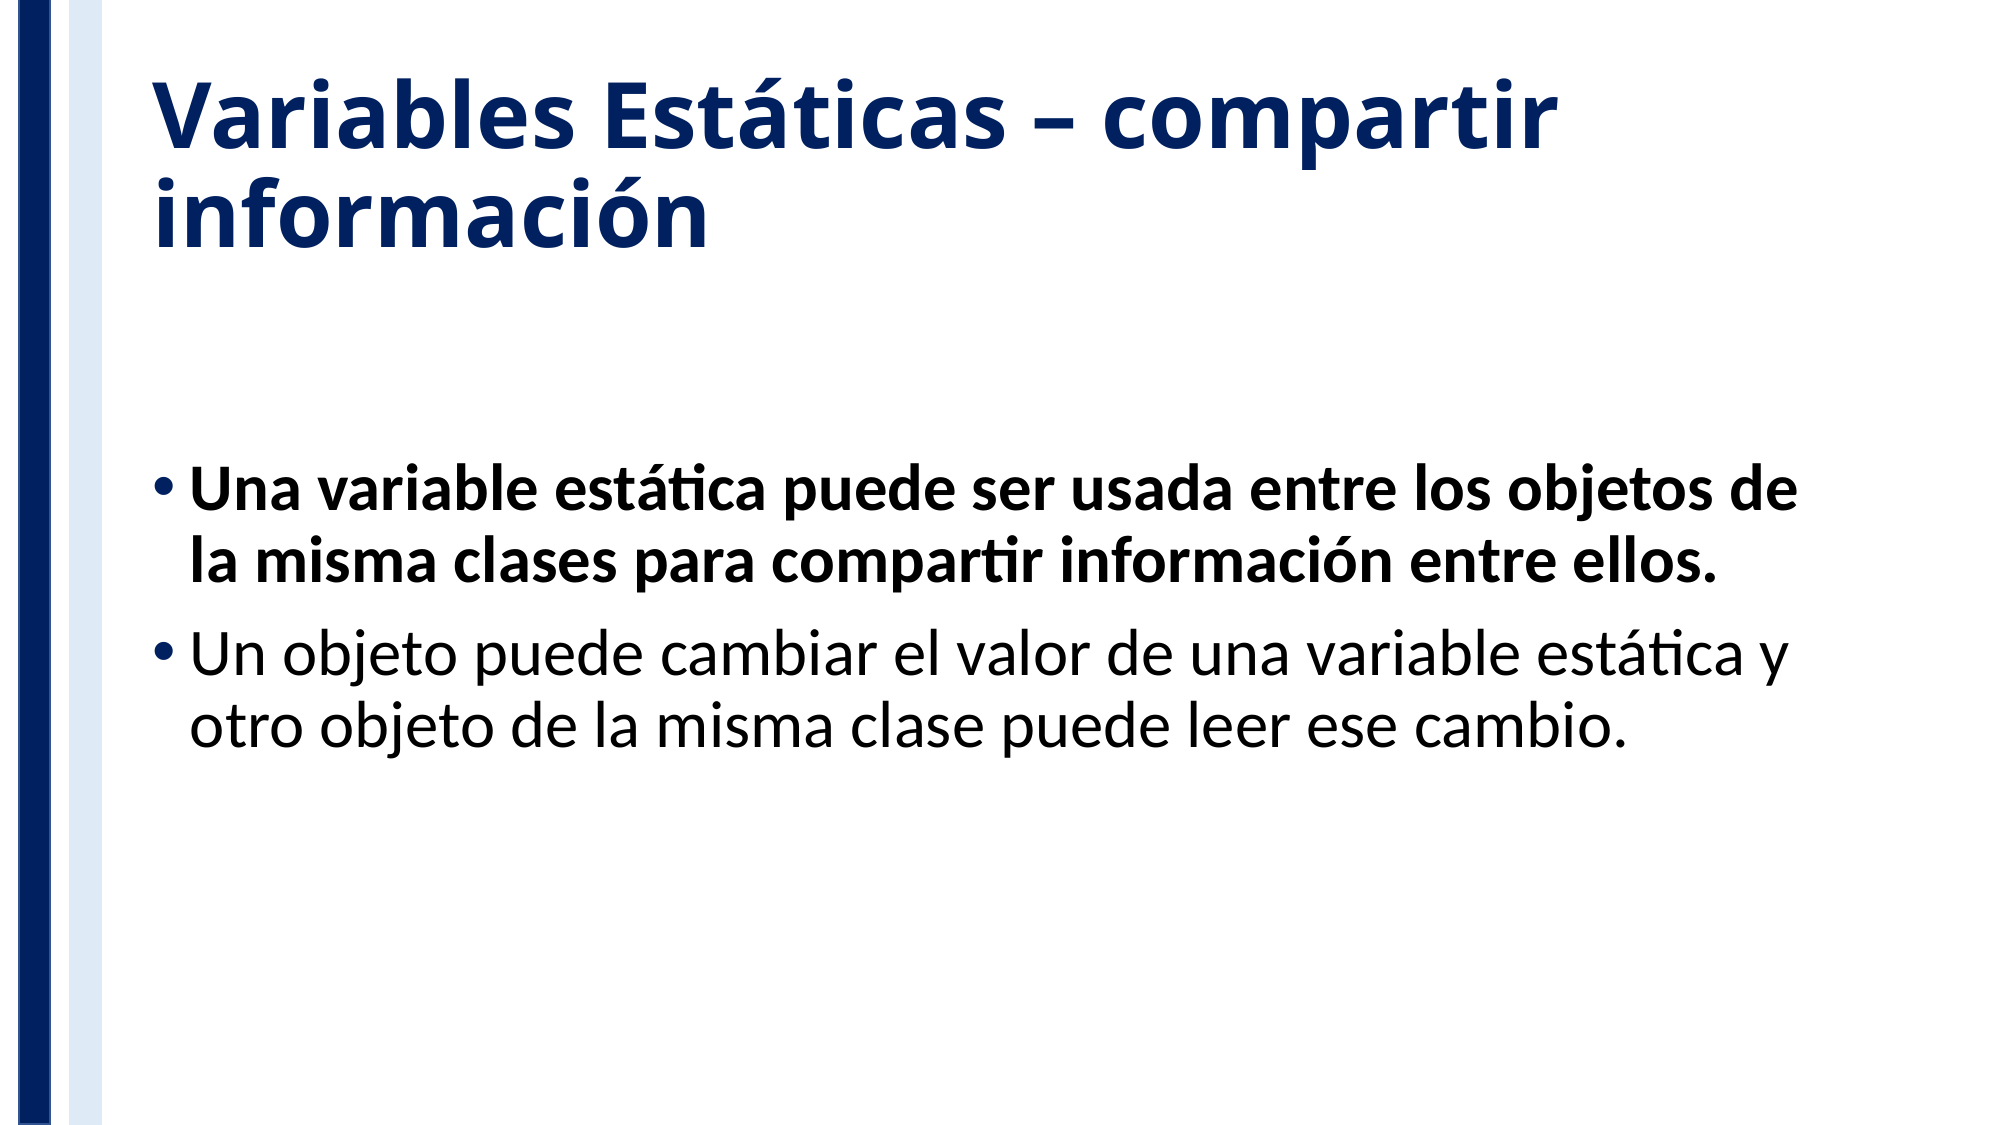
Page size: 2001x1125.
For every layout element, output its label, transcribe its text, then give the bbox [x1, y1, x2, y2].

title Variables Estáticas – compartir información [137, 59, 1863, 278]
list Una variable estática puede ser usada entre los objetos de la misma clases para compartir información entre ellos. Un objeto puede cambiar el valor de una variable estática y otro objeto de la misma clase puede leer ese cambio. [137, 344, 1863, 1014]
